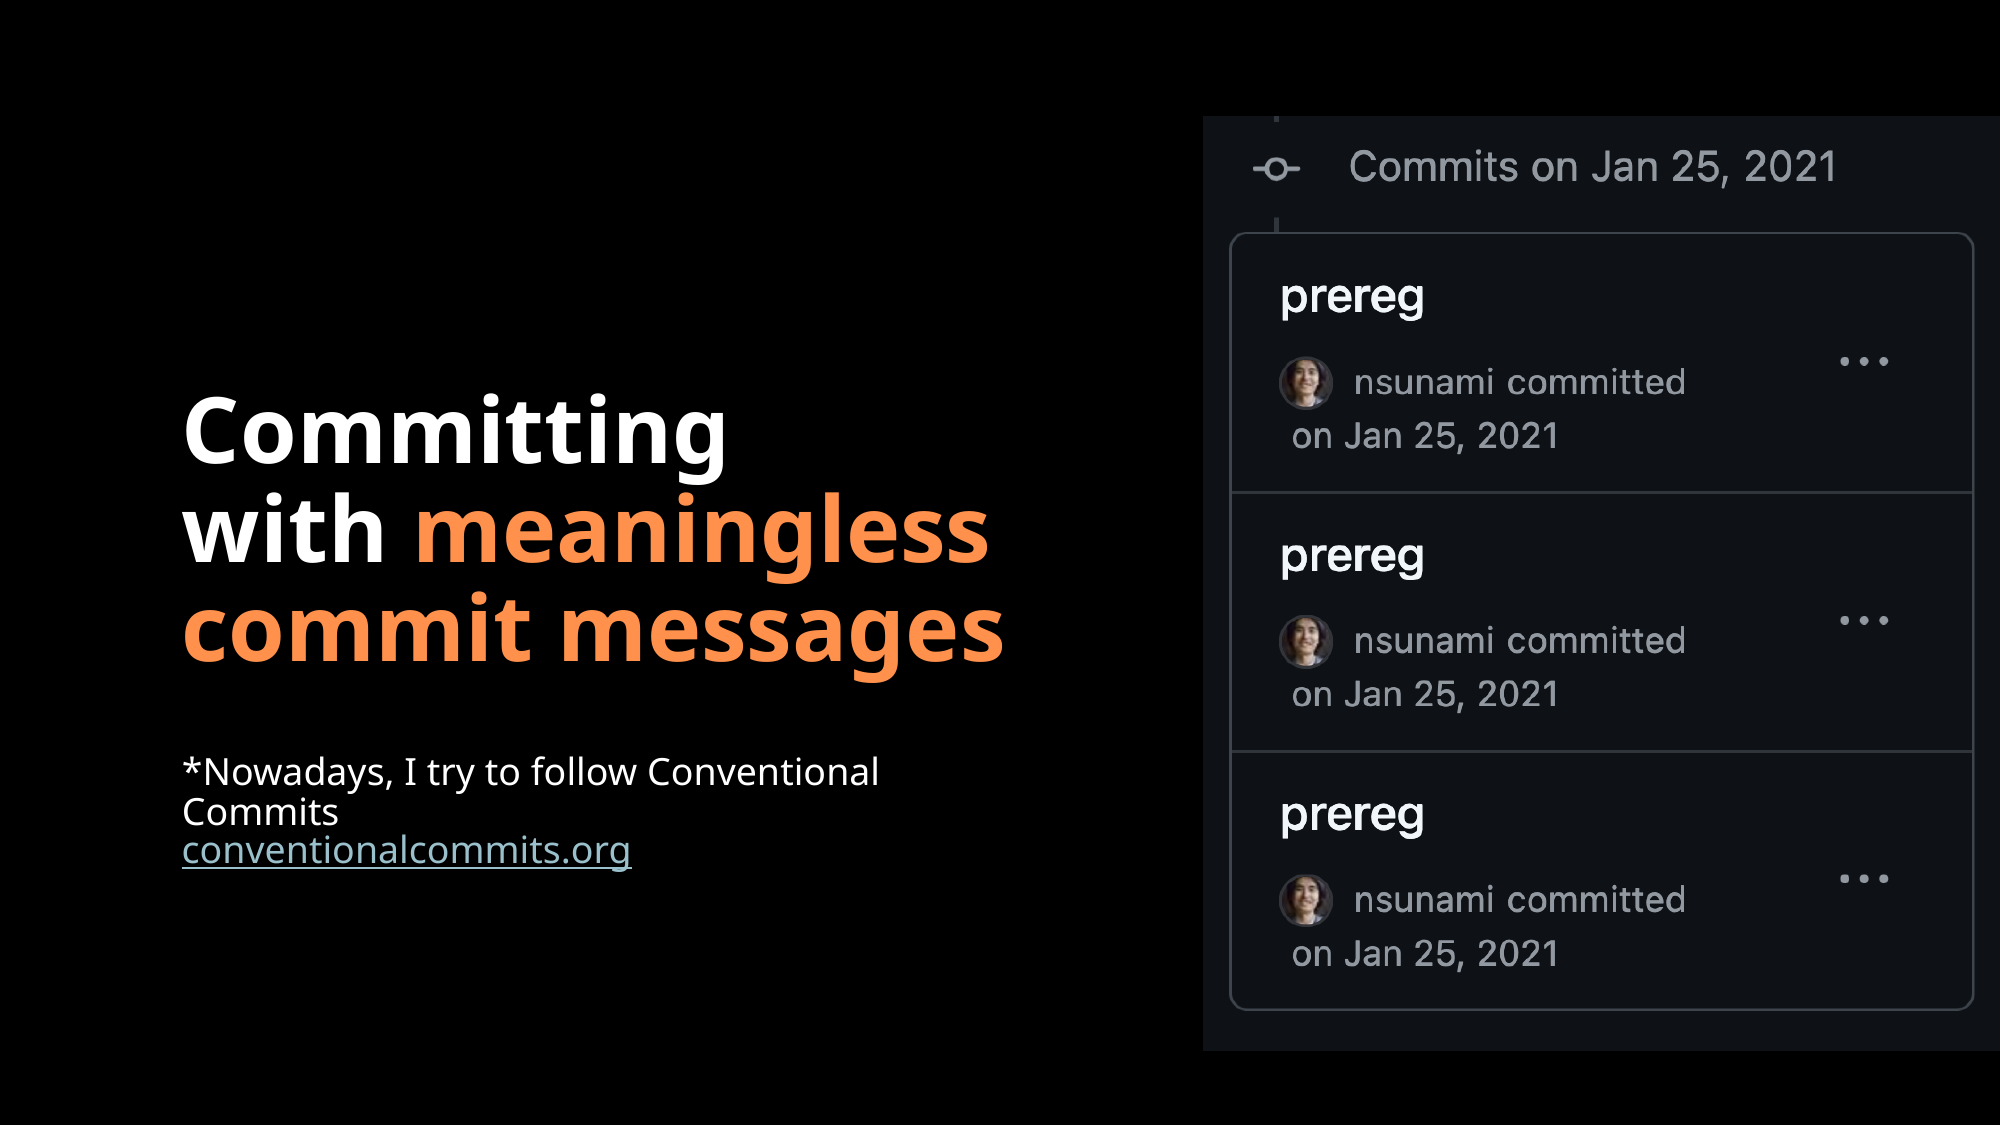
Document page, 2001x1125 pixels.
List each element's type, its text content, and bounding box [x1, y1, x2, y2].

picture [1203, 116, 2000, 1052]
text_box *Nowadays, I try to follow Conventional Commits [166, 753, 1037, 833]
text_box Committing with meaningless commit messages [166, 312, 1150, 754]
text_box conventionalcommits.org [166, 833, 1000, 885]
